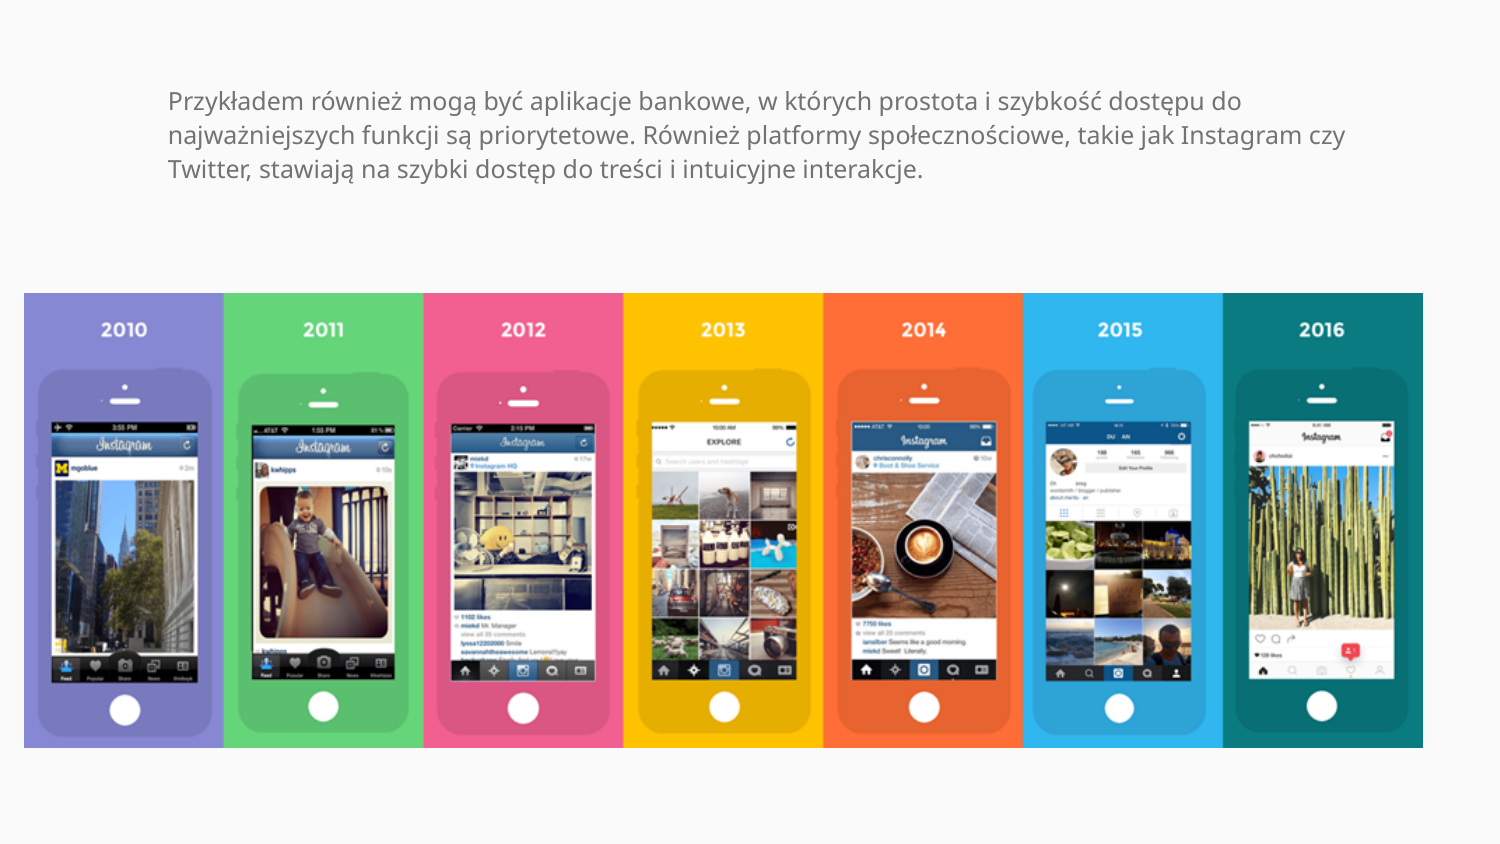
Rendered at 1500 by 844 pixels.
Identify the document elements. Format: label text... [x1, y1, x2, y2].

picture [24, 292, 1423, 748]
list Przykładem również mogą być aplikacje bankowe, w których prostota i szybkość dostępu do najważniejszych funkcji są priorytetowe. Również platformy społecznościowe, takie jak Instagram czy Twitter, stawiają na szybki dostęp do treści i intuicyjne interakcje. [78, 65, 1427, 279]
